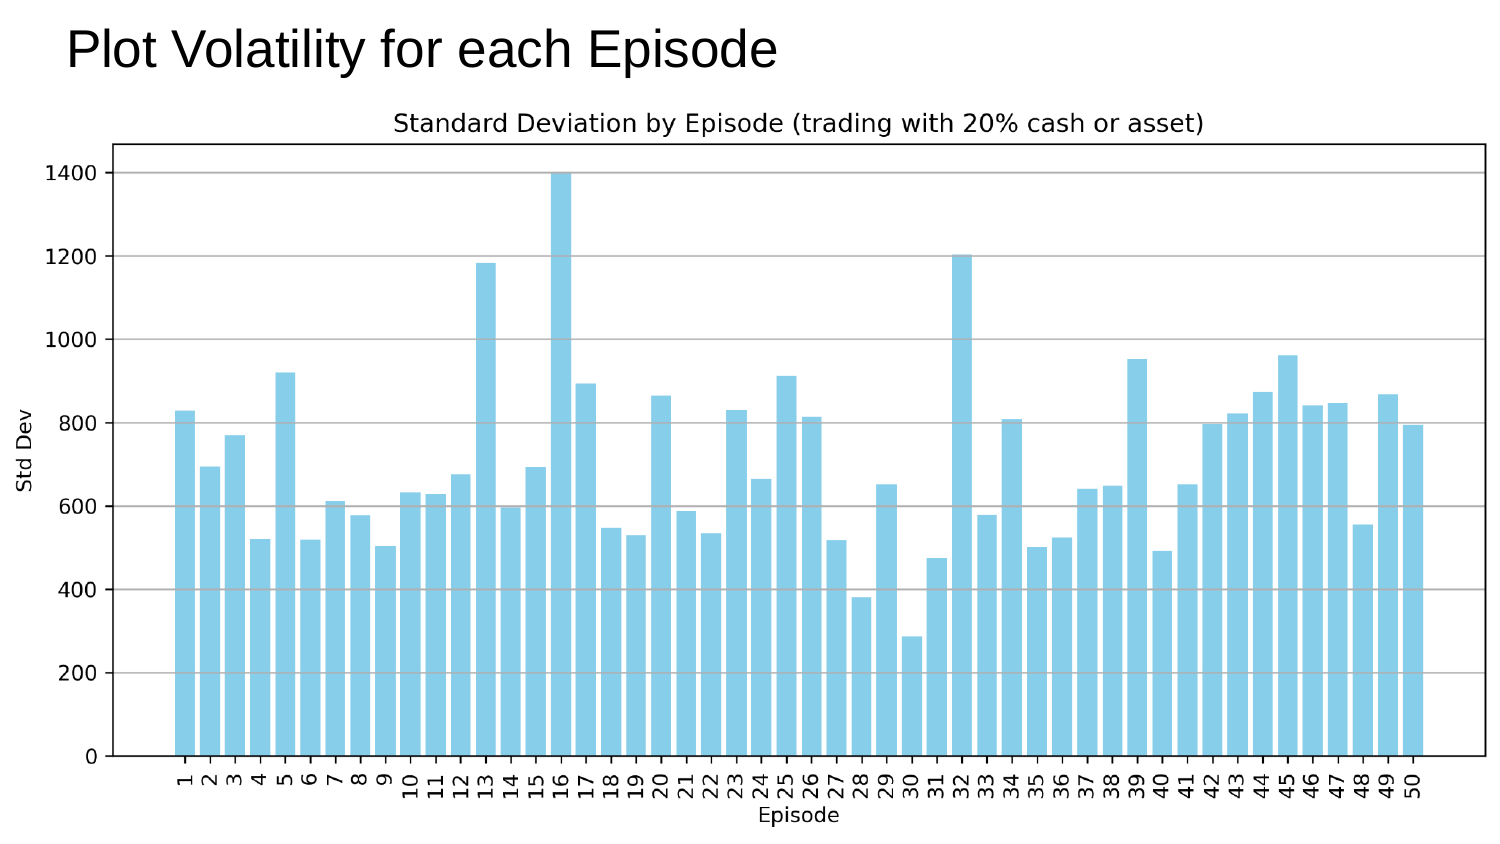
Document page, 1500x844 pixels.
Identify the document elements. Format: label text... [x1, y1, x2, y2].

picture [0, 97, 1500, 841]
title Plot Volatility for each Episode [51, 0, 1449, 94]
